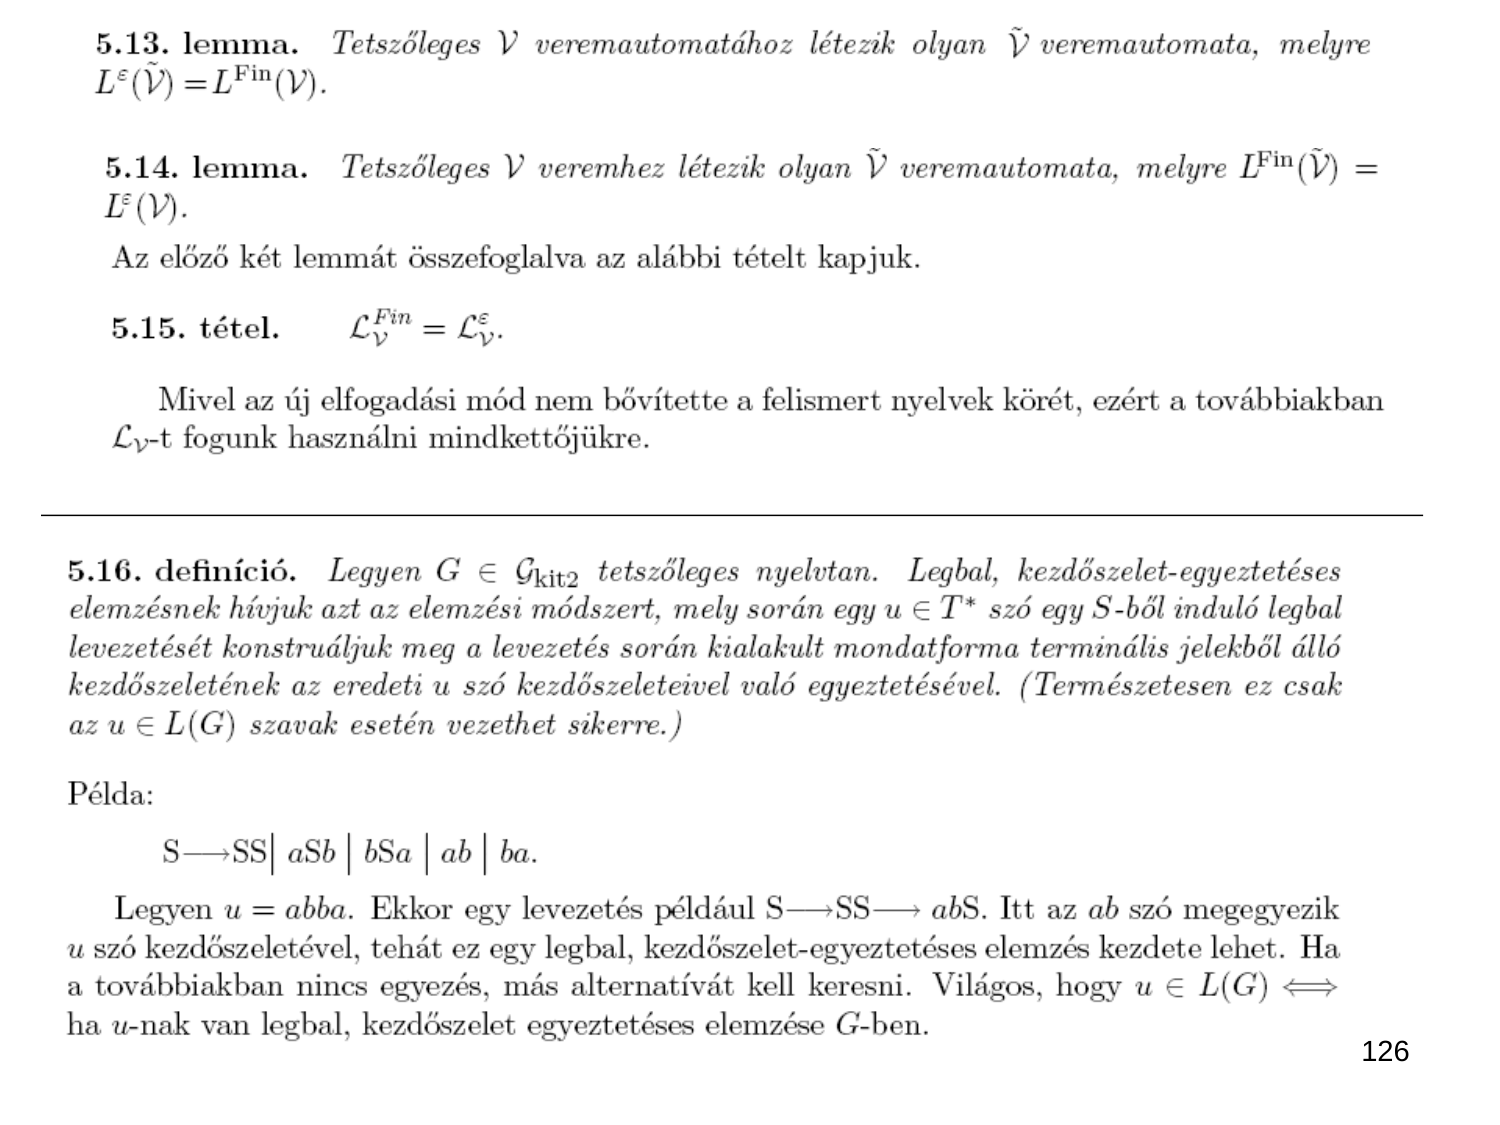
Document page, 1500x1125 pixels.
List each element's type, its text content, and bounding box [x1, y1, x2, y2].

picture [88, 0, 1381, 115]
picture [52, 550, 1354, 1047]
picture [88, 148, 1381, 236]
slide_number 126 [1074, 1024, 1426, 1103]
picture [99, 243, 1398, 457]
